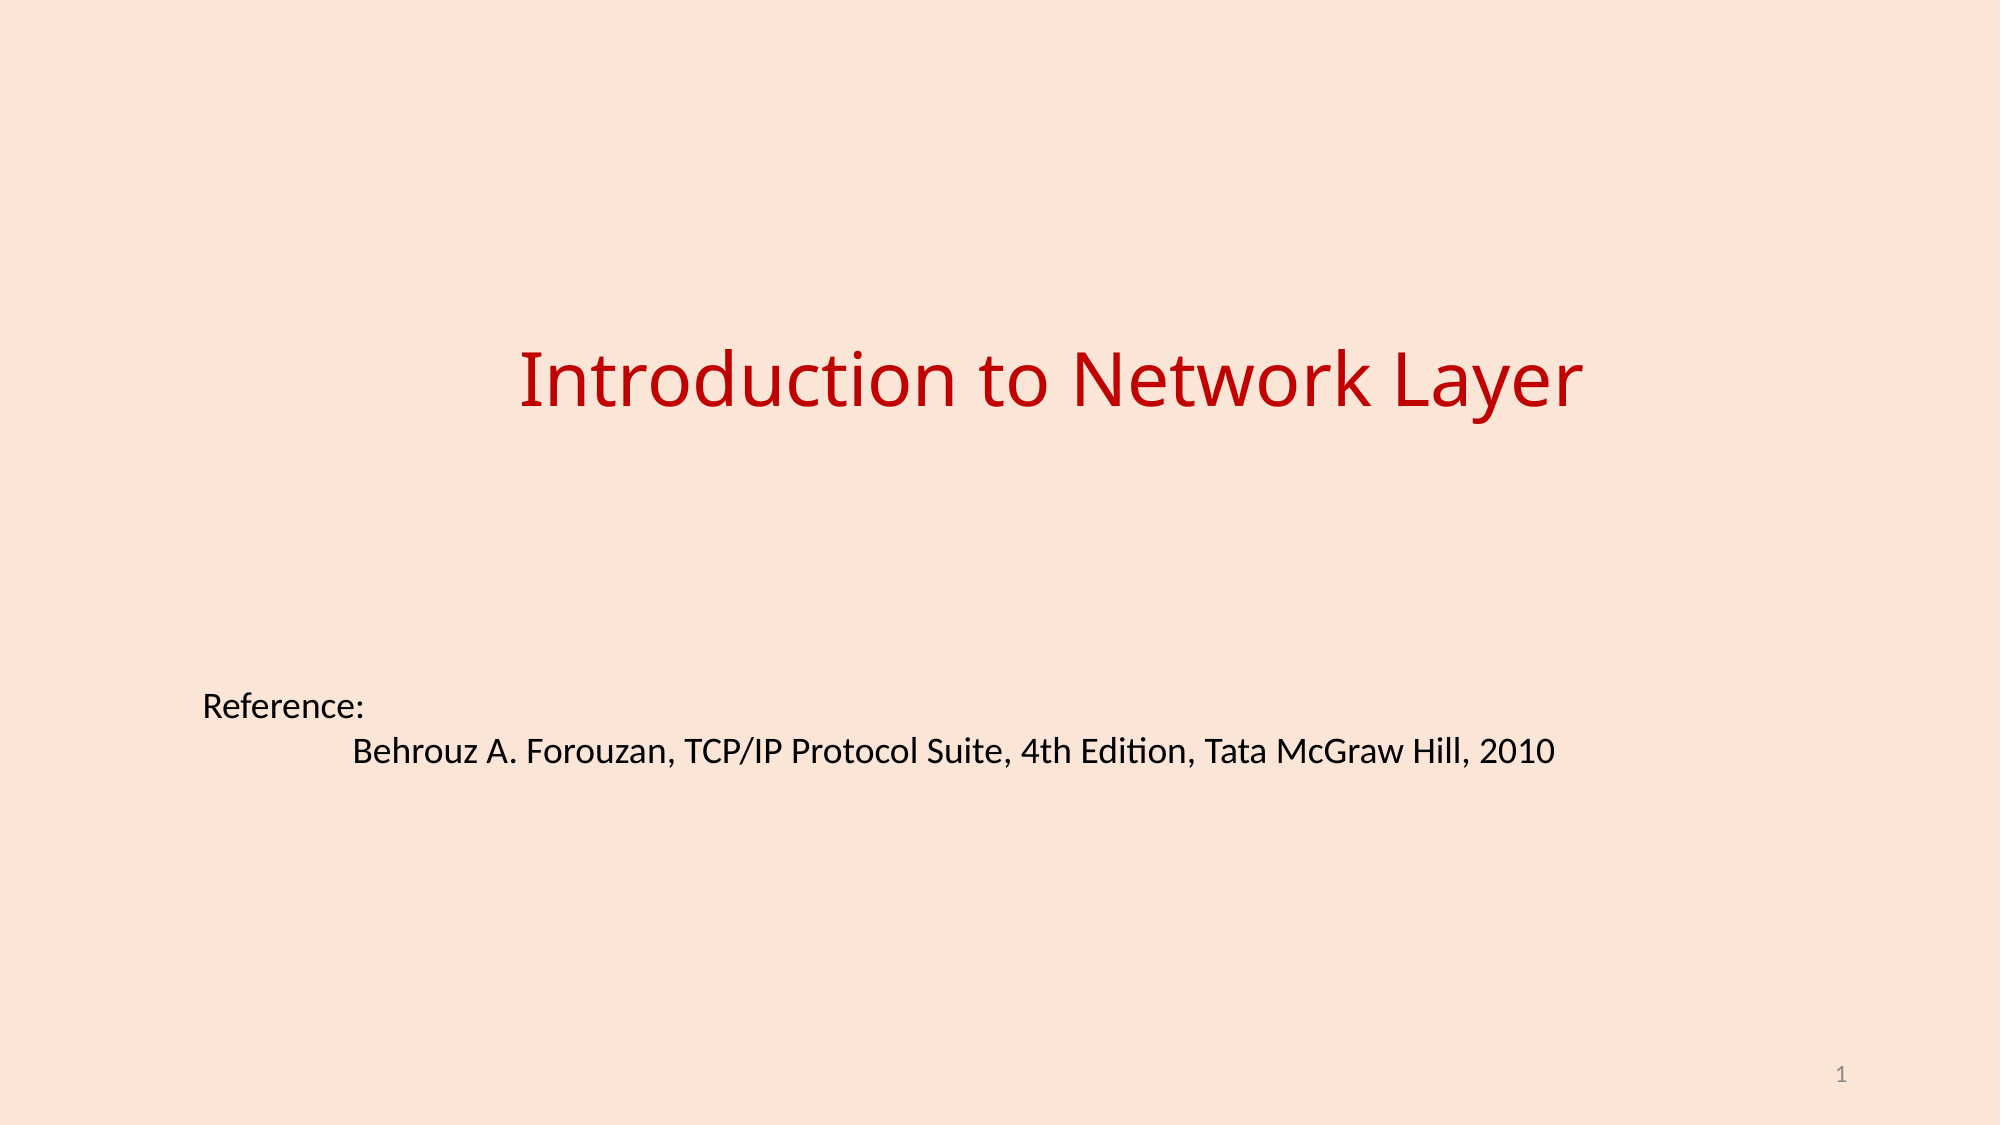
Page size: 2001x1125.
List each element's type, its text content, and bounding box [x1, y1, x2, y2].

text_box Introduction to Network Layer [504, 323, 1653, 429]
slide_number 1 [1412, 1042, 1863, 1103]
text_box Reference: Behrouz A. Forouzan, TCP/IP Protocol Suite, 4th Edition, Tata McGraw Hill, 2010 [187, 673, 1718, 824]
